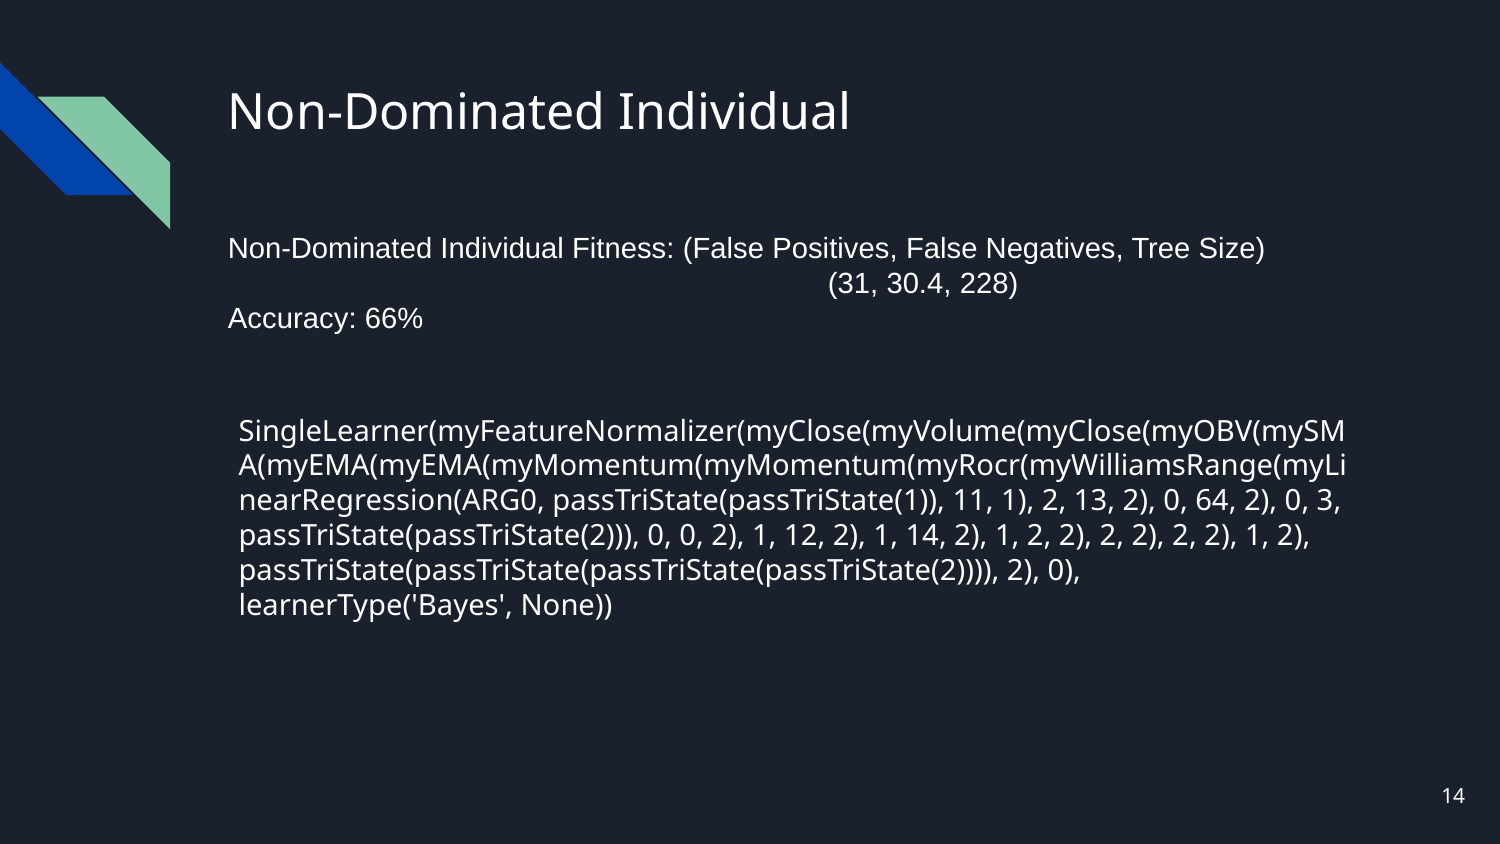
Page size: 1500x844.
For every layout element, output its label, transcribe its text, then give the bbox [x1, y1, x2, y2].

text_box Non-Dominated Individual Fitness: (False Positives, False Negatives, Tree Size) (31, 30.4, 228) Accuracy: 66% [212, 214, 1381, 356]
slide_number ‹#› [1389, 764, 1480, 830]
list SingleLearner(myFeatureNormalizer(myClose(myVolume(myClose(myOBV(mySMA(myEMA(myEMA(myMomentum(myMomentum(myRocr(myWilliamsRange(myLinearRegression(ARG0, passTriState(passTriState(1)), 11, 1), 2, 13, 2), 0, 64, 2), 0, 3, passTriState(passTriState(2))), 0, 0, 2), 1, 12, 2), 1, 14, 2), 1, 2, 2), 2, 2), 2, 2), 1, 2), passTriState(passTriState(passTriState(passTriState(2)))), 2), 0), learnerType('Bayes', None)) [223, 396, 1368, 765]
title Non-Dominated Individual [212, 64, 1368, 214]
